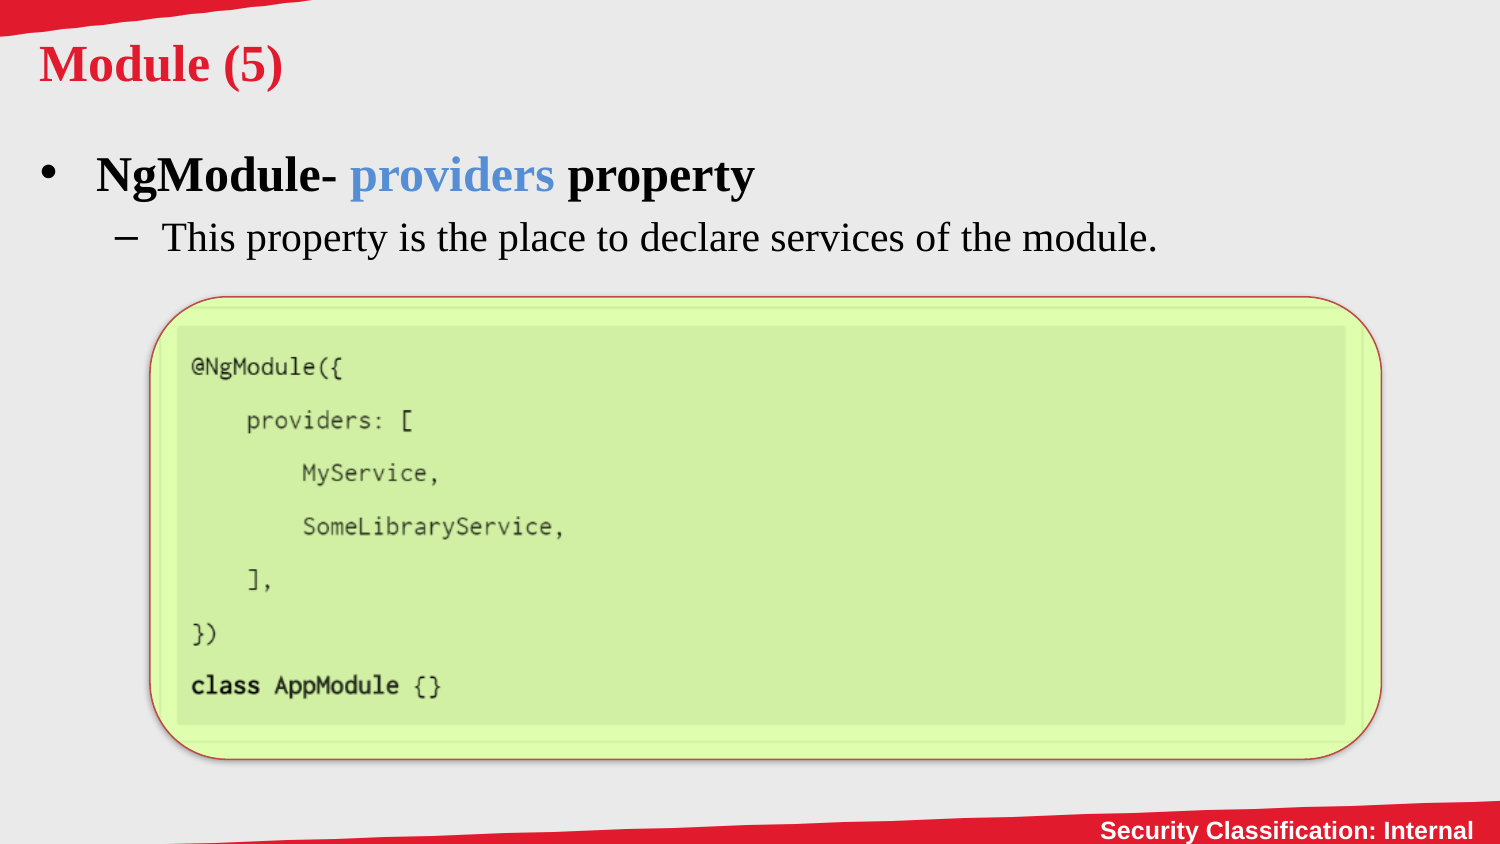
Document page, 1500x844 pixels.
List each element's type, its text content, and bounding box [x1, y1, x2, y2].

title Module (5) [24, 21, 1013, 96]
picture [0, 0, 1500, 844]
picture [149, 296, 1382, 760]
picture [1191, 835, 1500, 844]
list NgModule- providers property This property is the place to declare services of the module. [24, 134, 1500, 835]
